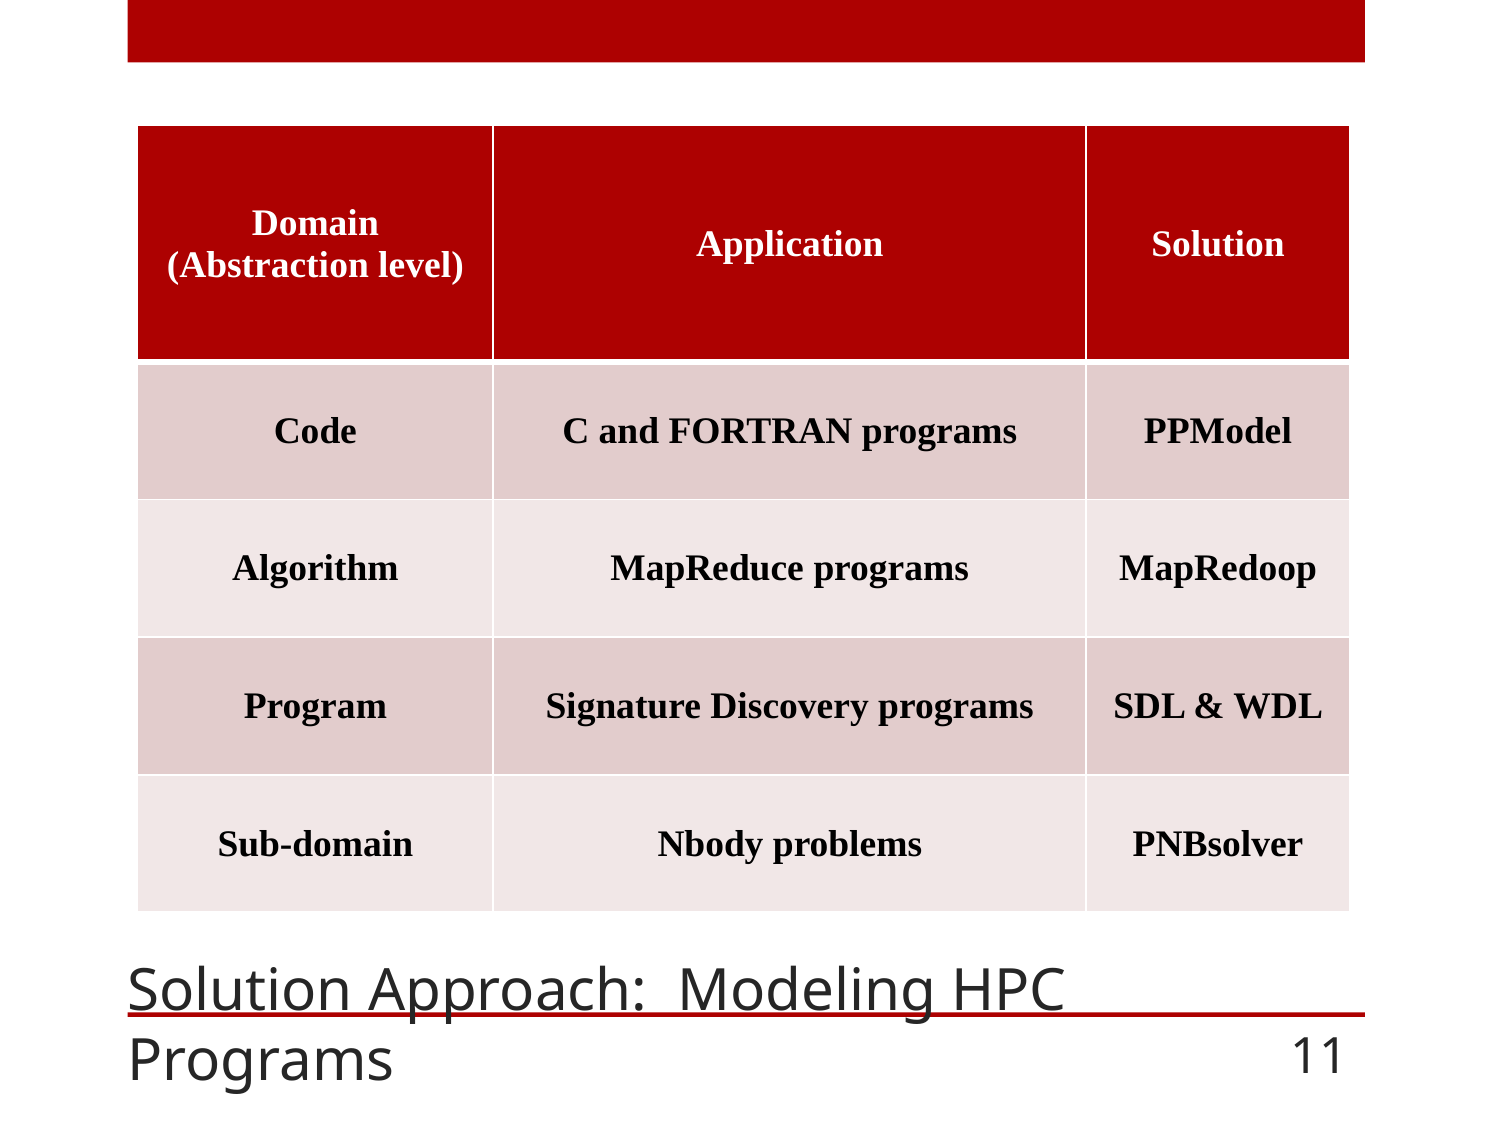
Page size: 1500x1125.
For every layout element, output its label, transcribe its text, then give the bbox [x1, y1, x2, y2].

table_header Application [494, 126, 1085, 359]
table_cell MapRedoop [1087, 500, 1349, 636]
table_cell Sub-domain [138, 776, 492, 911]
table_cell Signature Discovery programs [494, 638, 1085, 774]
table_cell Code [138, 365, 492, 499]
table_cell Algorithm [138, 500, 492, 636]
table_header Domain (Abstraction level) [138, 126, 492, 359]
table_cell PNBsolver [1087, 776, 1349, 911]
slide_number 11 [1237, 1027, 1363, 1088]
table_cell MapReduce programs [494, 500, 1085, 636]
table_cell PPModel [1087, 365, 1349, 499]
table_header Solution [1087, 126, 1349, 359]
table_cell Nbody problems [494, 776, 1085, 911]
table_cell C and FORTRAN programs [494, 365, 1085, 499]
title Solution Approach: Modeling HPC Programs [112, 1025, 1225, 1100]
table_cell SDL & WDL [1087, 638, 1349, 774]
table_cell Program [138, 638, 492, 774]
